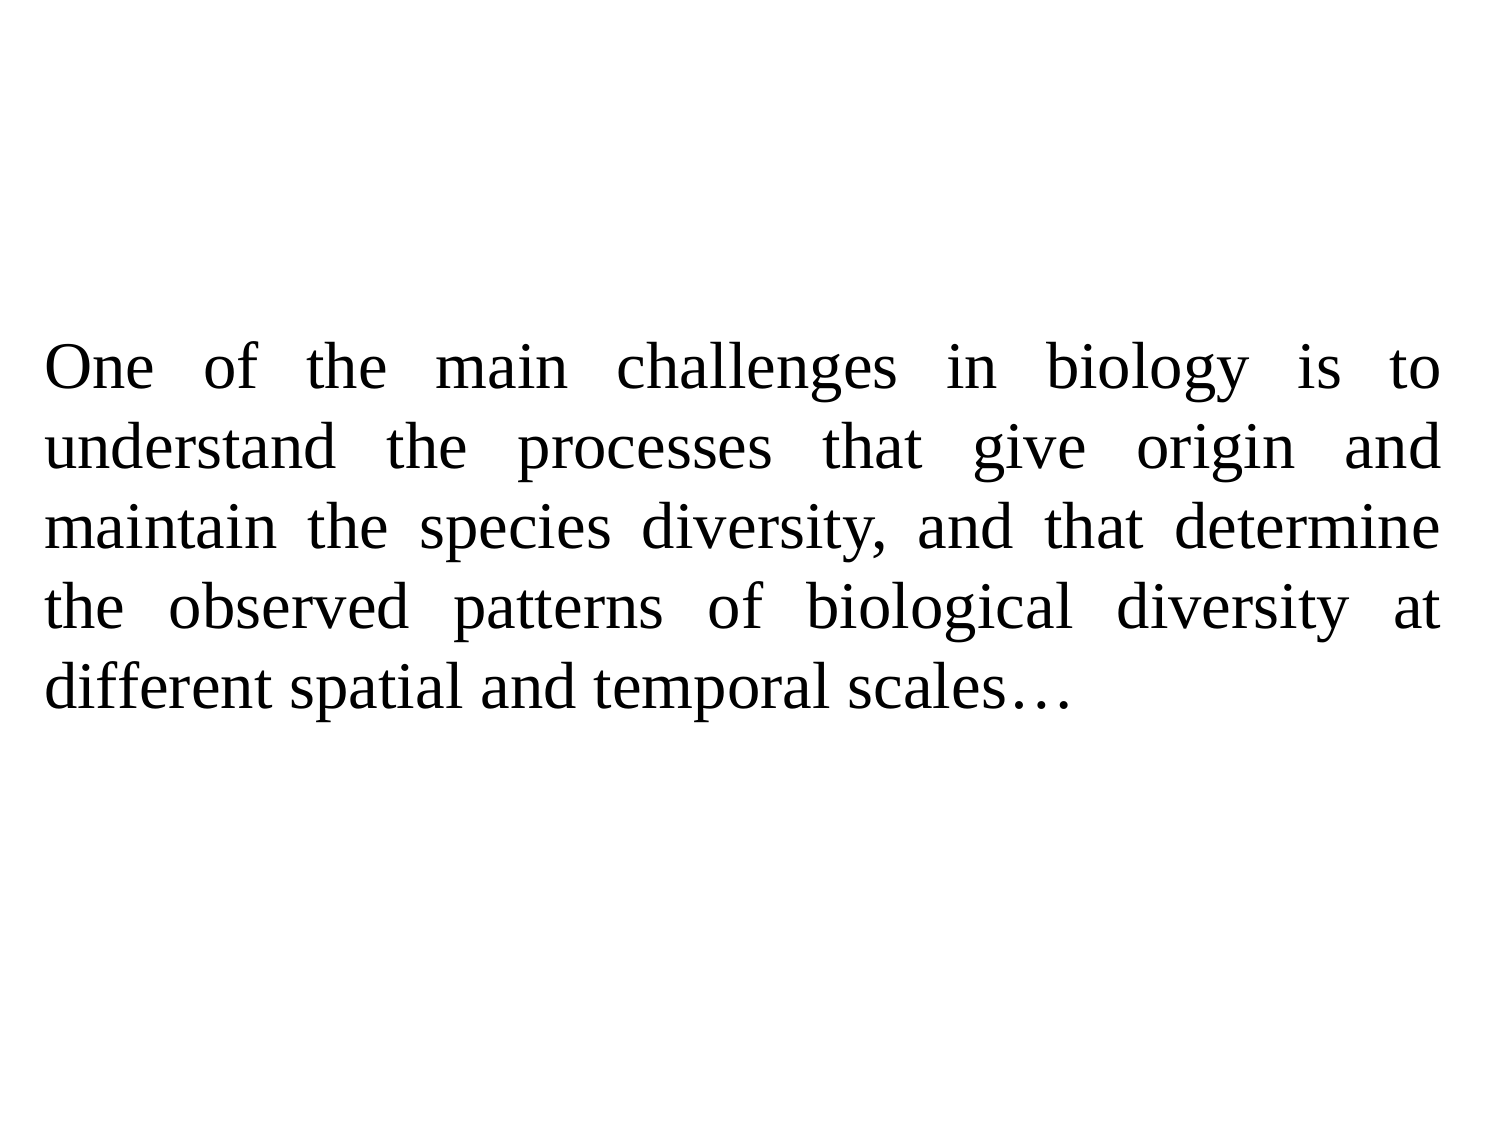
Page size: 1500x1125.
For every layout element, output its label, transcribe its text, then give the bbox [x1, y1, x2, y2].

text_box One of the main challenges in biology is to understand the processes that give origin and maintain the species diversity, and that determine the observed patterns of biological diversity at different spatial and temporal scales… [29, 314, 1459, 729]
